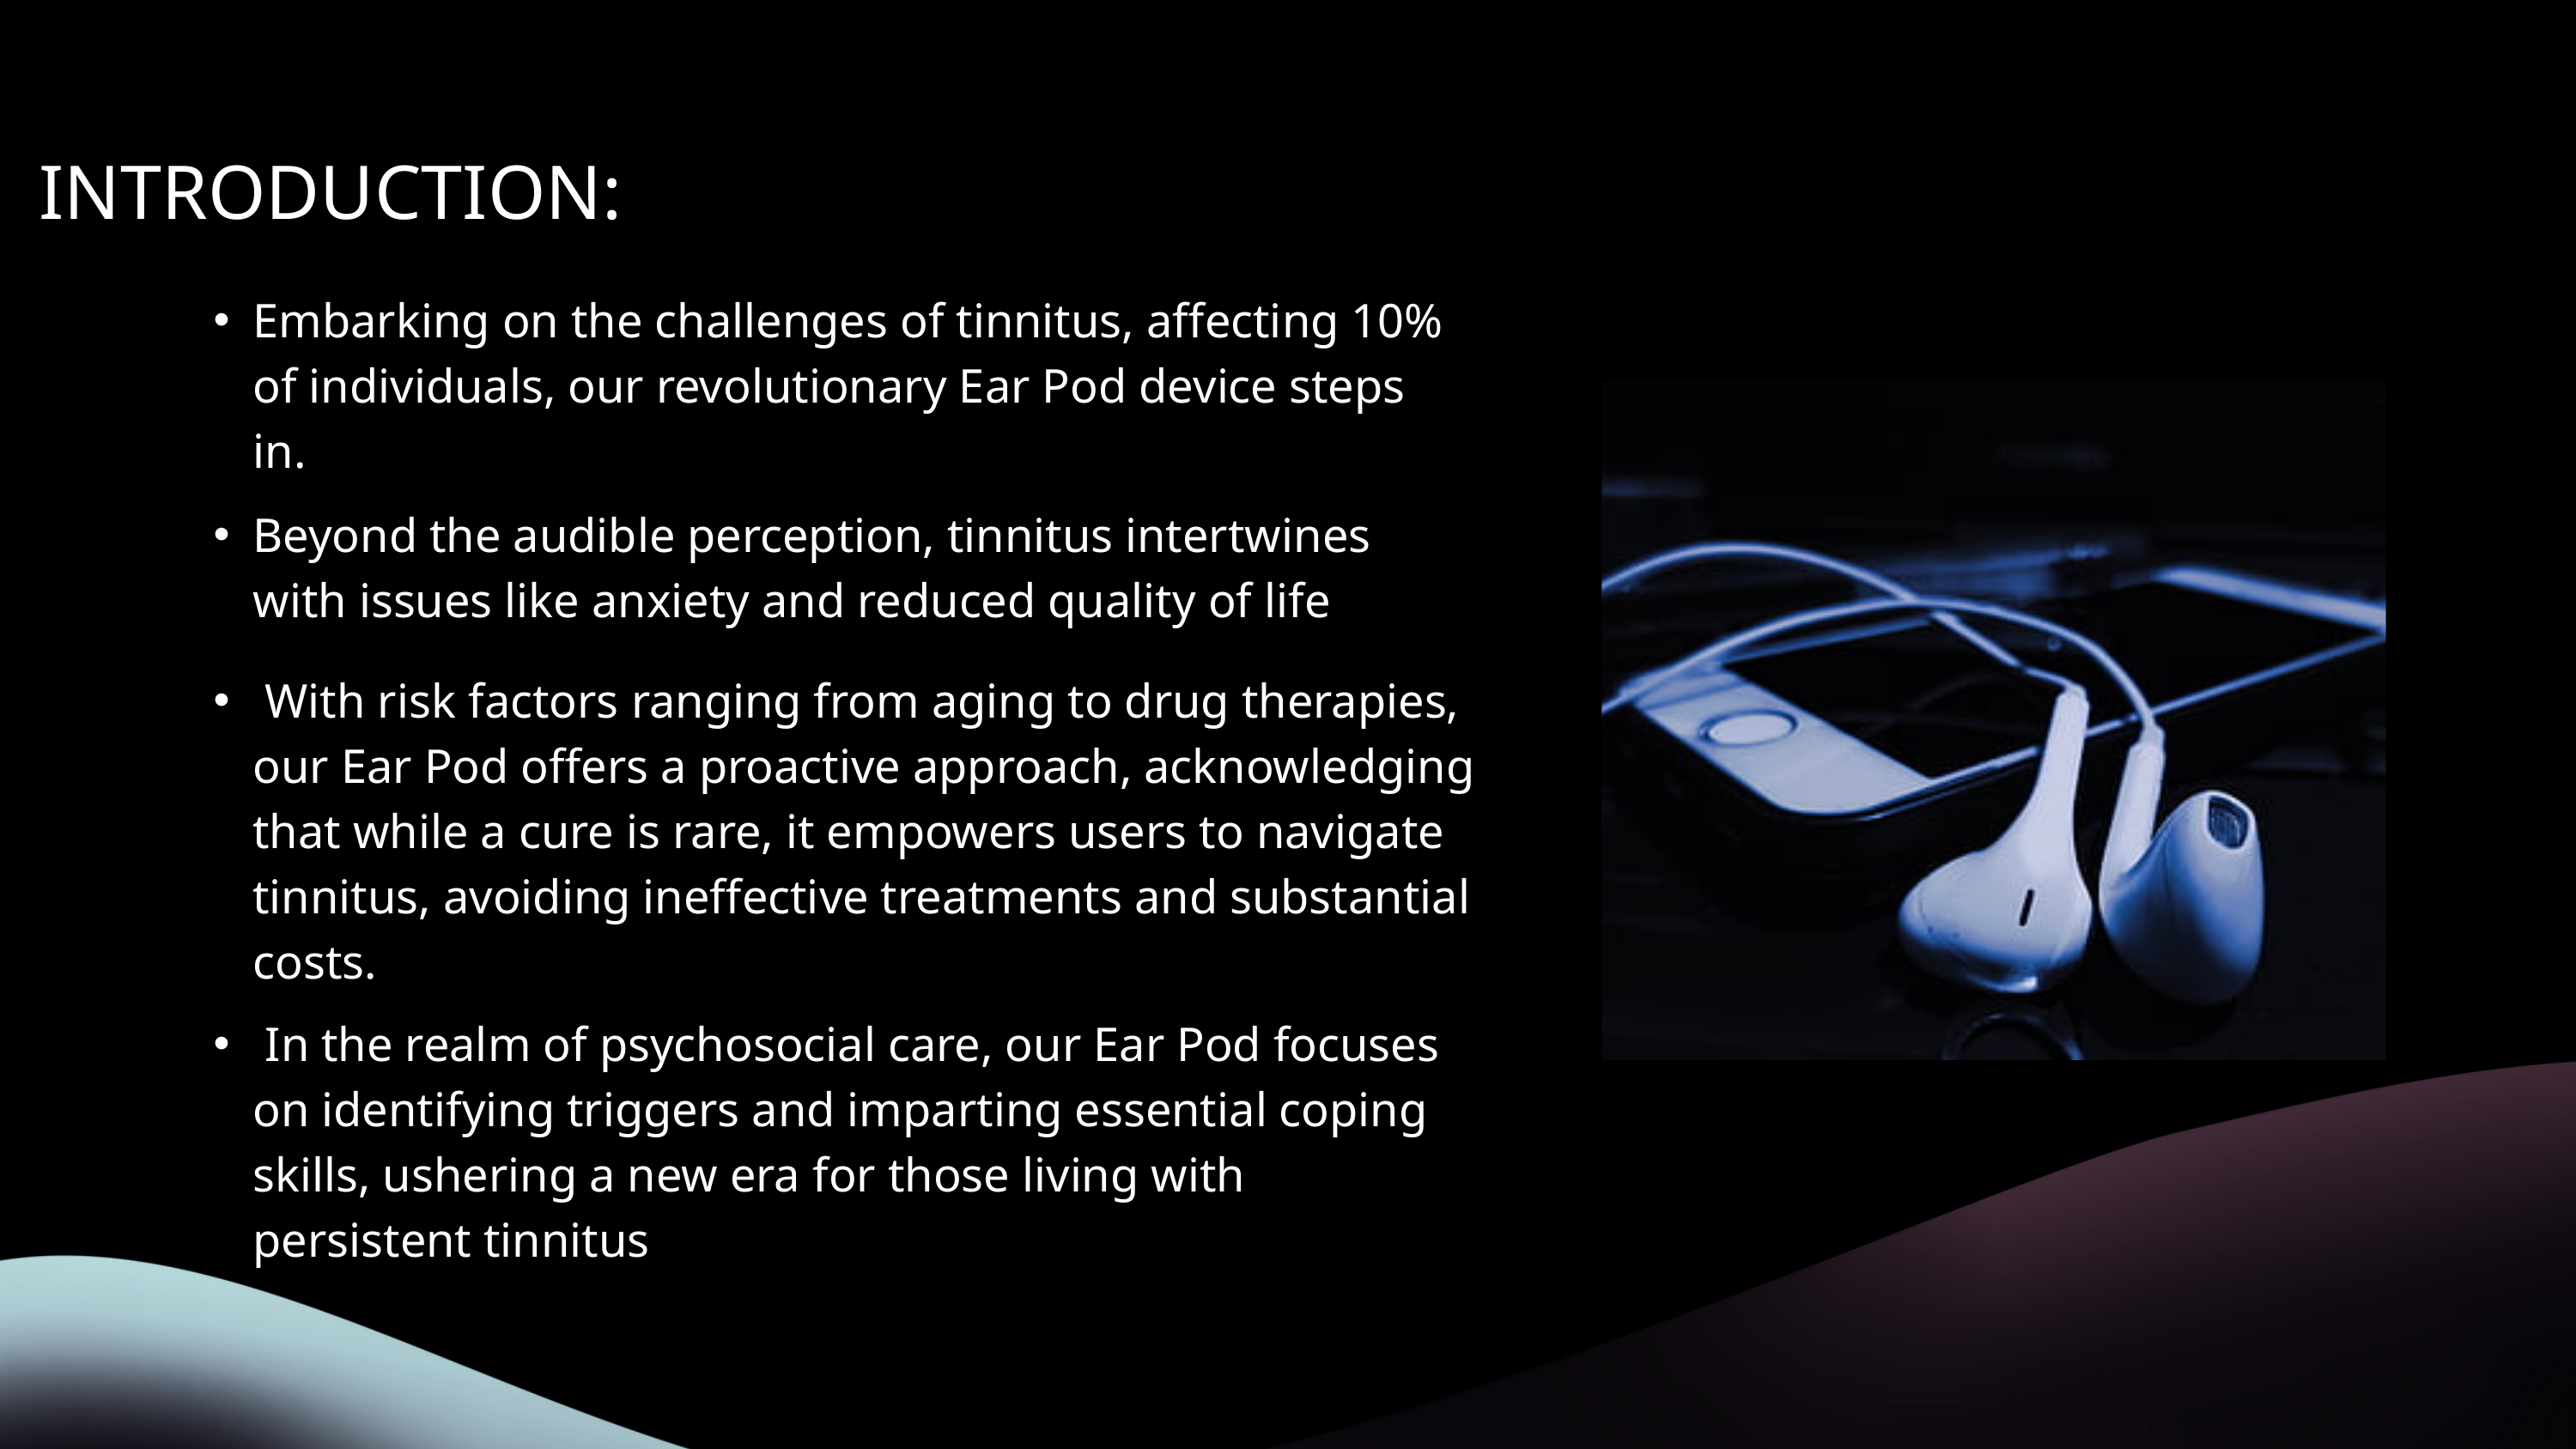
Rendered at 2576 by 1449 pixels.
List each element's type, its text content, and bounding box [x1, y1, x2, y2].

text_box In the realm of psychosocial care, our Ear Pod focuses on identifying triggers and imparting essential coping skills, ushering a new era for those living with persistent tinnitus [173, 1005, 1479, 1267]
text_box INTRODUCTION: [39, 144, 2326, 234]
text_box Beyond the audible perception, tinnitus intertwines with issues like anxiety and reduced quality of life [173, 496, 1446, 627]
text_box Embarking on the challenges of tinnitus, affecting 10% of individuals, our revolutionary Ear Pod device steps in. [173, 282, 1446, 477]
text_box [1601, 380, 2386, 1060]
text_box [0, 1059, 2576, 1449]
text_box With risk factors ranging from aging to drug therapies, our Ear Pod offers a proactive approach, acknowledging that while a cure is rare, it empowers users to navigate tinnitus, avoiding ineffective treatments and substantial costs. [173, 662, 1479, 988]
